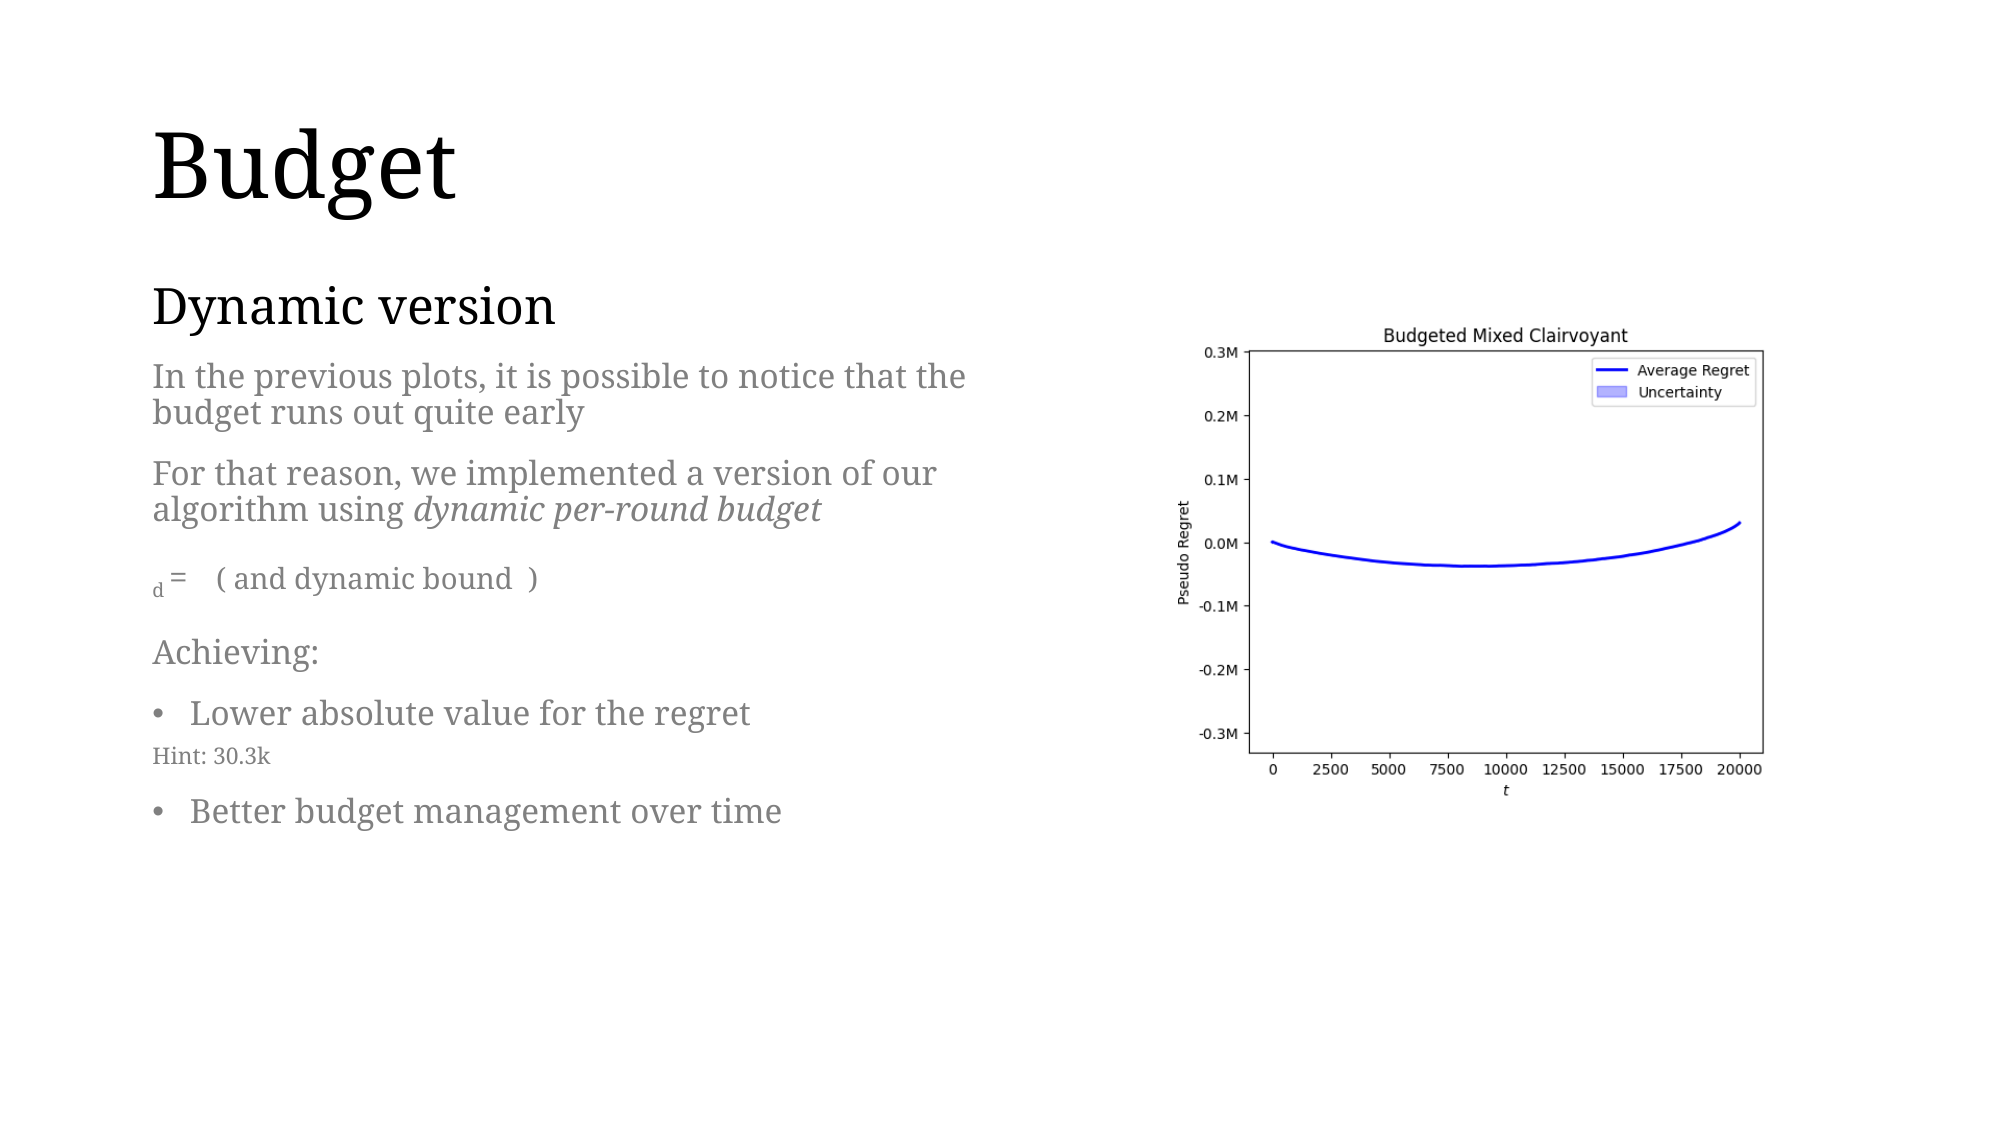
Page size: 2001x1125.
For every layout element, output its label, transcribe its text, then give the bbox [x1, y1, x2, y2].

picture [1163, 317, 1773, 808]
title Budget [137, 59, 1863, 278]
